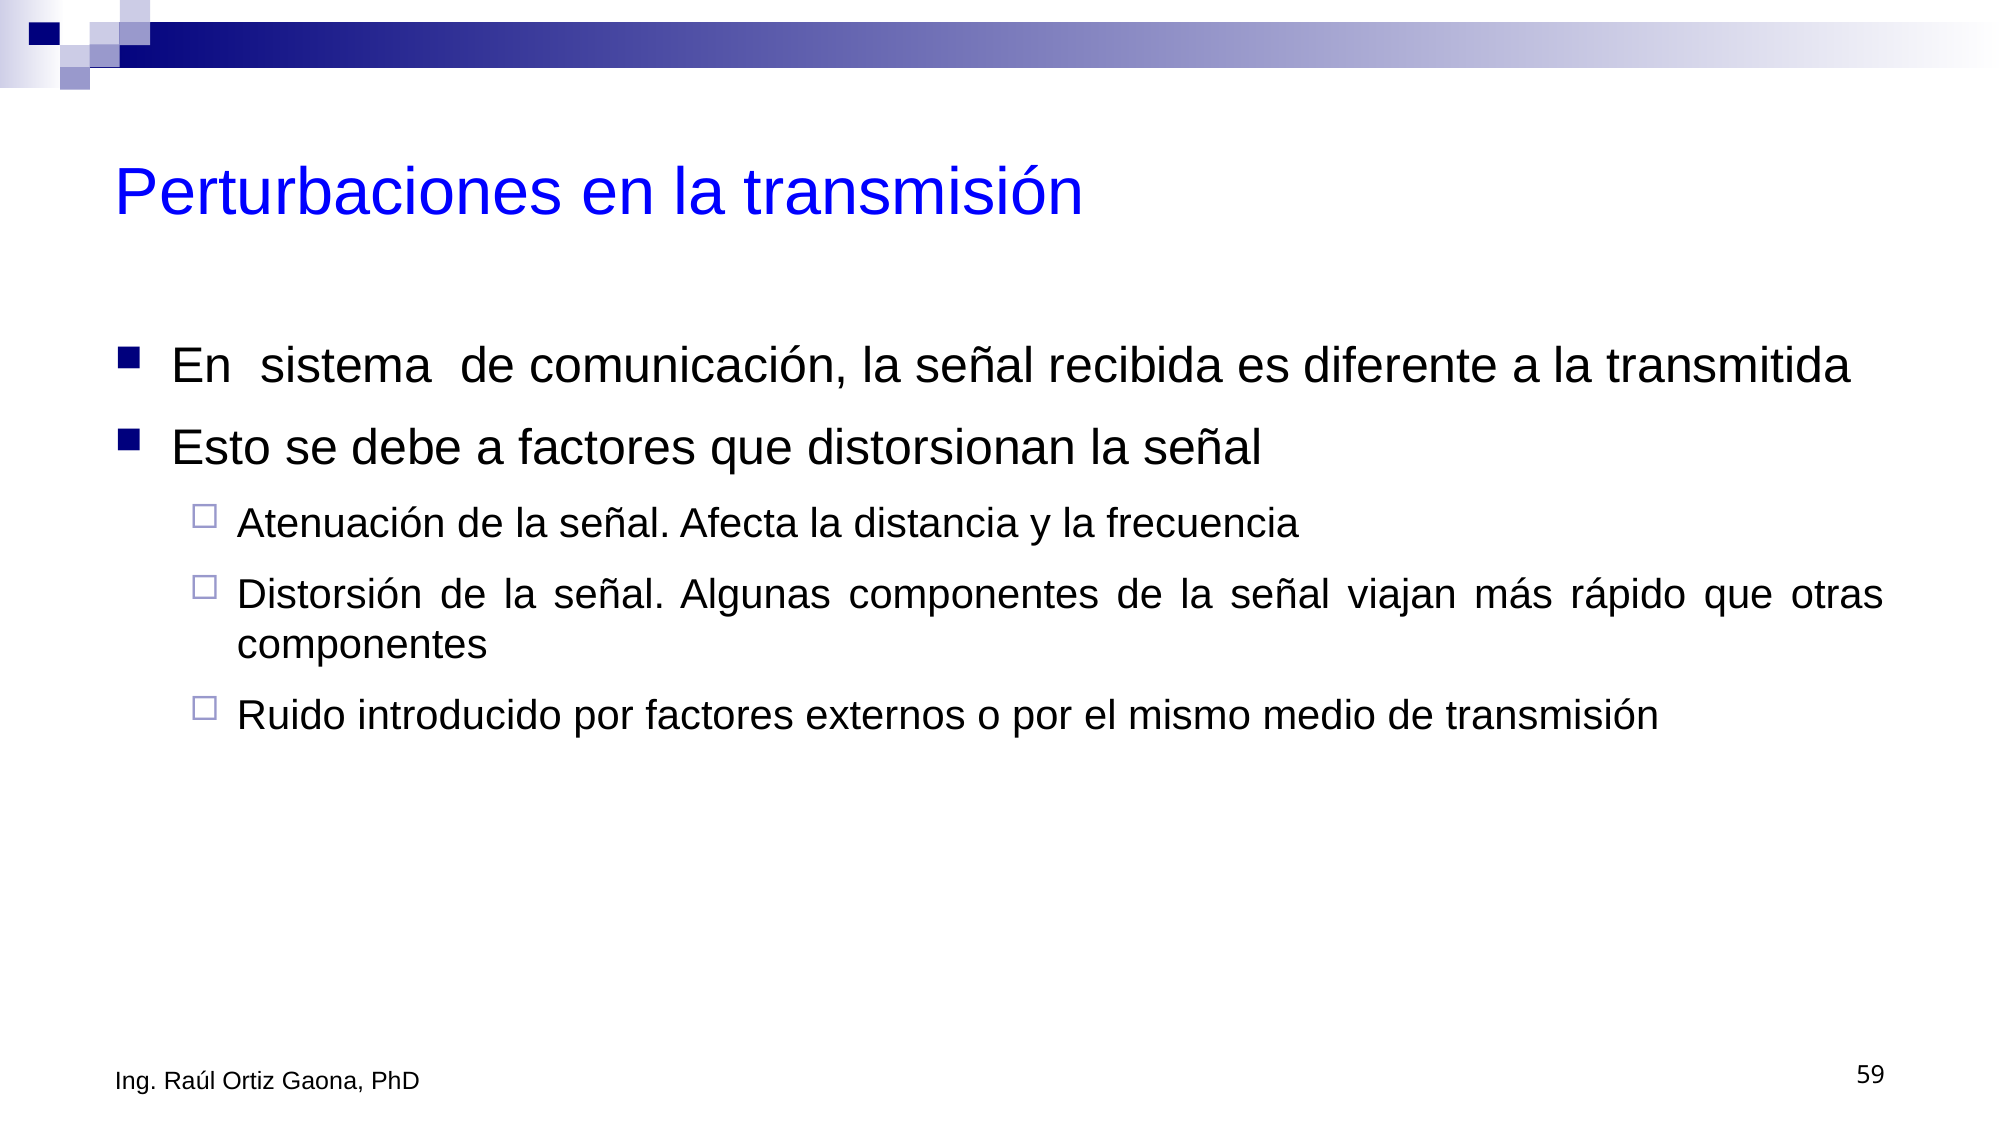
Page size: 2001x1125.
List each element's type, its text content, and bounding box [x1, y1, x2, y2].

title Perturbaciones en la transmisión [99, 75, 1900, 300]
list En sistema de comunicación, la señal recibida es diferente a la transmitida Esto se debe a factores que distorsionan la señal Atenuación de la señal. Afecta la distancia y la frecuencia Distorsión de la señal. Algunas componentes de la señal viajan más rápido que otras componentes Ruido introducido por factores externos o por el mismo medio de transmisión [99, 324, 1900, 963]
slide_number Ing. Raúl Ortiz Gaona, PhD [99, 1024, 567, 1103]
slide_number 59 [1433, 1025, 1900, 1100]
